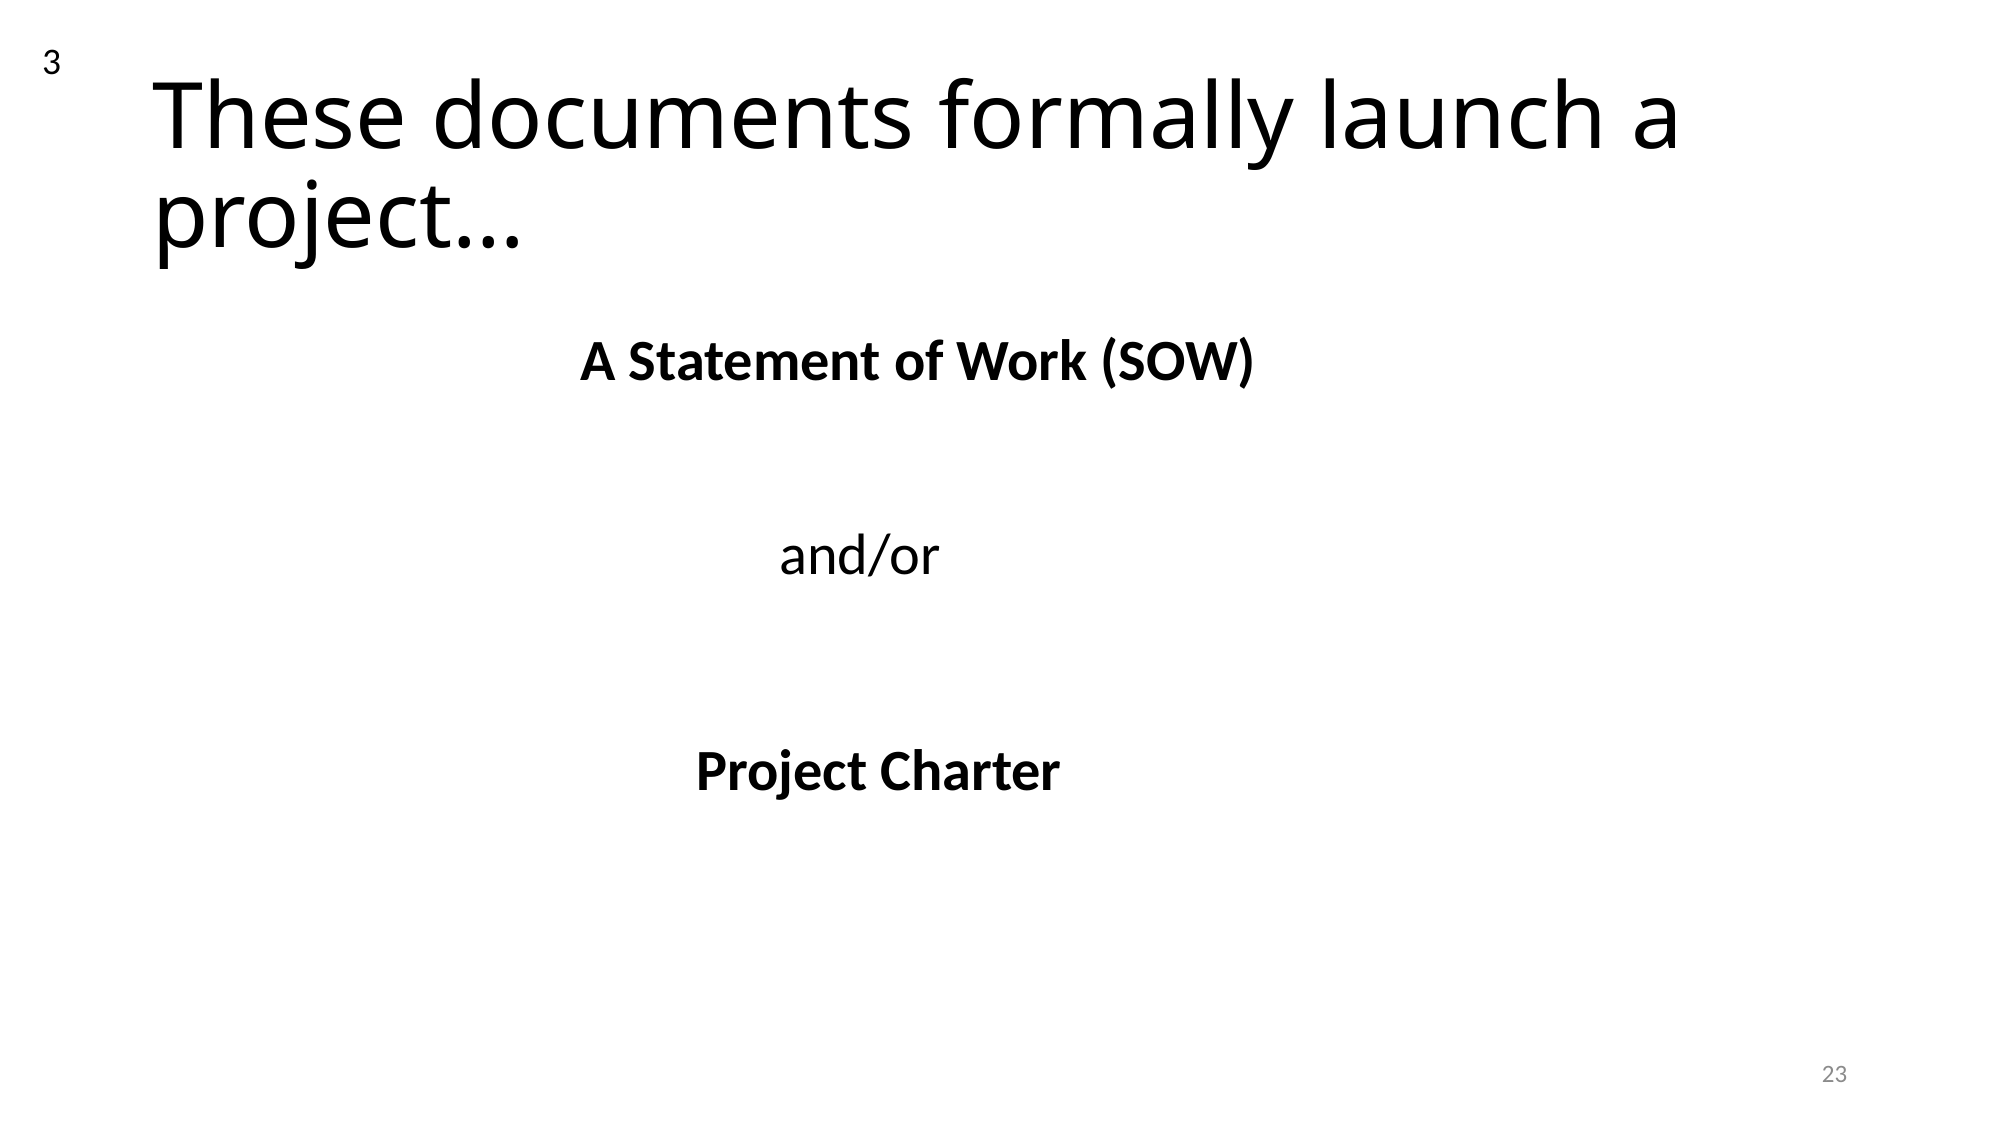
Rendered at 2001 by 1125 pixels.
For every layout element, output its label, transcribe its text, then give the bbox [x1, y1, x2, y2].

text_box A Statement of Work (SOW) and/or Project Charter [512, 322, 1863, 1066]
slide_number 23 [1412, 1042, 1863, 1103]
title These documents formally launch a project… [137, 59, 1863, 278]
text_box 3 [27, 29, 77, 90]
